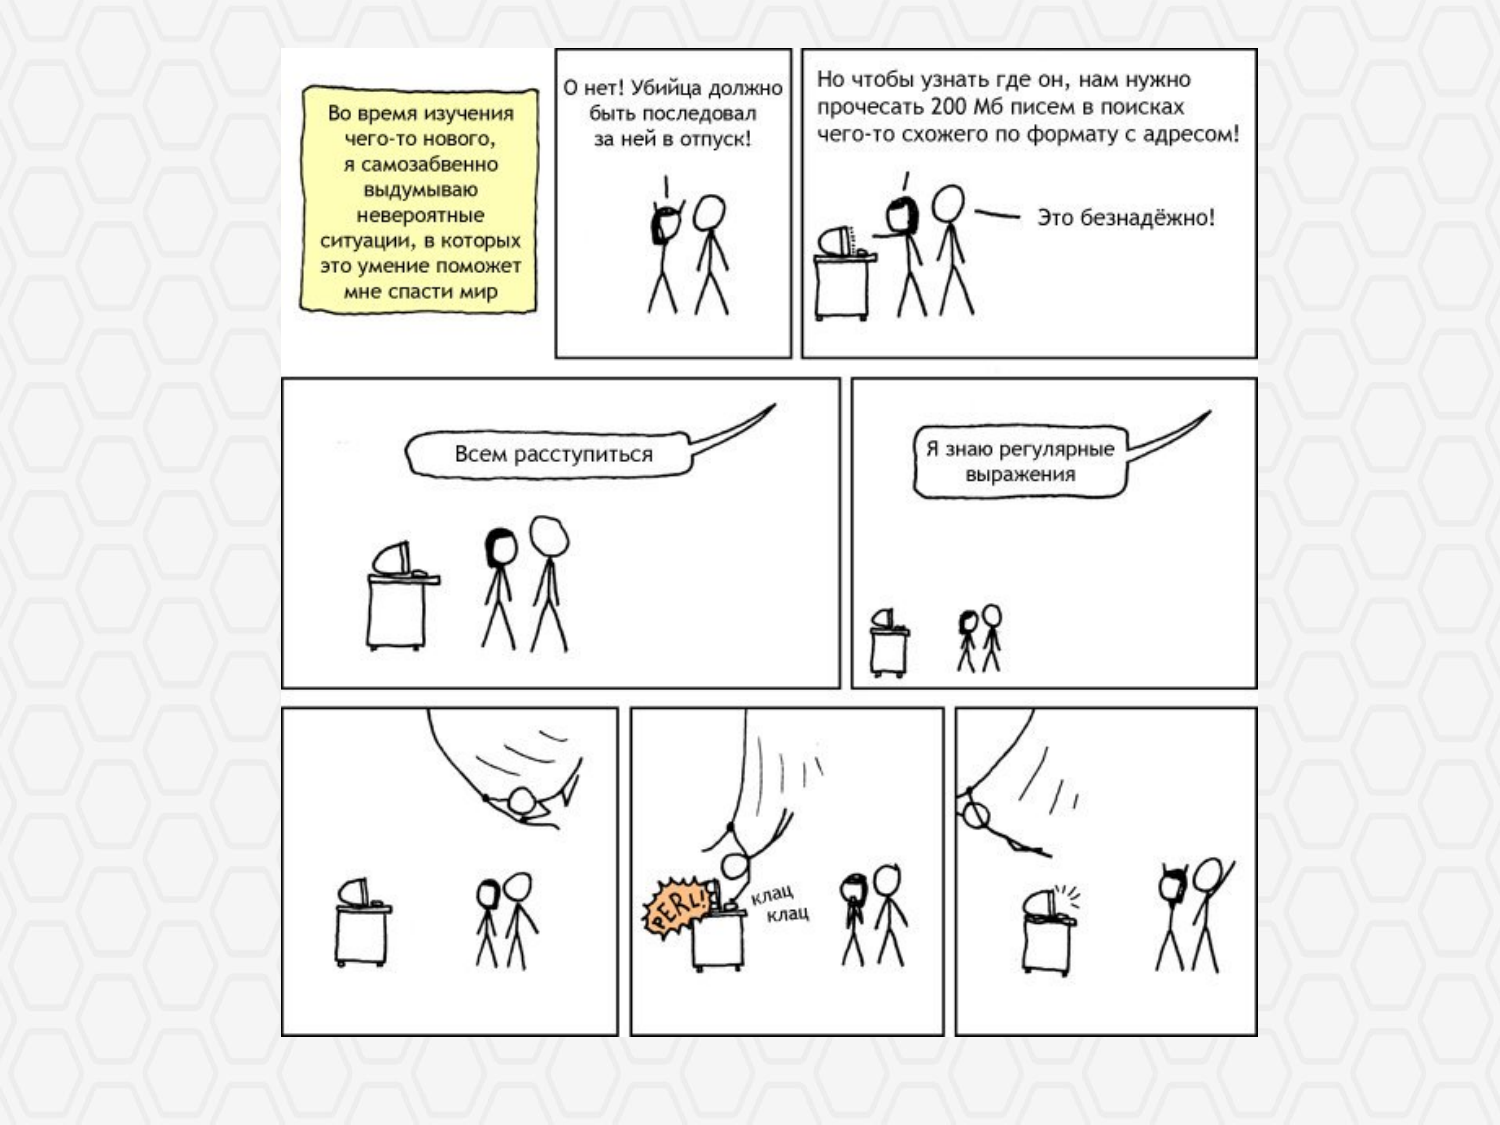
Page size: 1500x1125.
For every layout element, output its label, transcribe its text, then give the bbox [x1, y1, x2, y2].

picture [0, 0, 1500, 1125]
title Определение [75, 45, 1425, 233]
